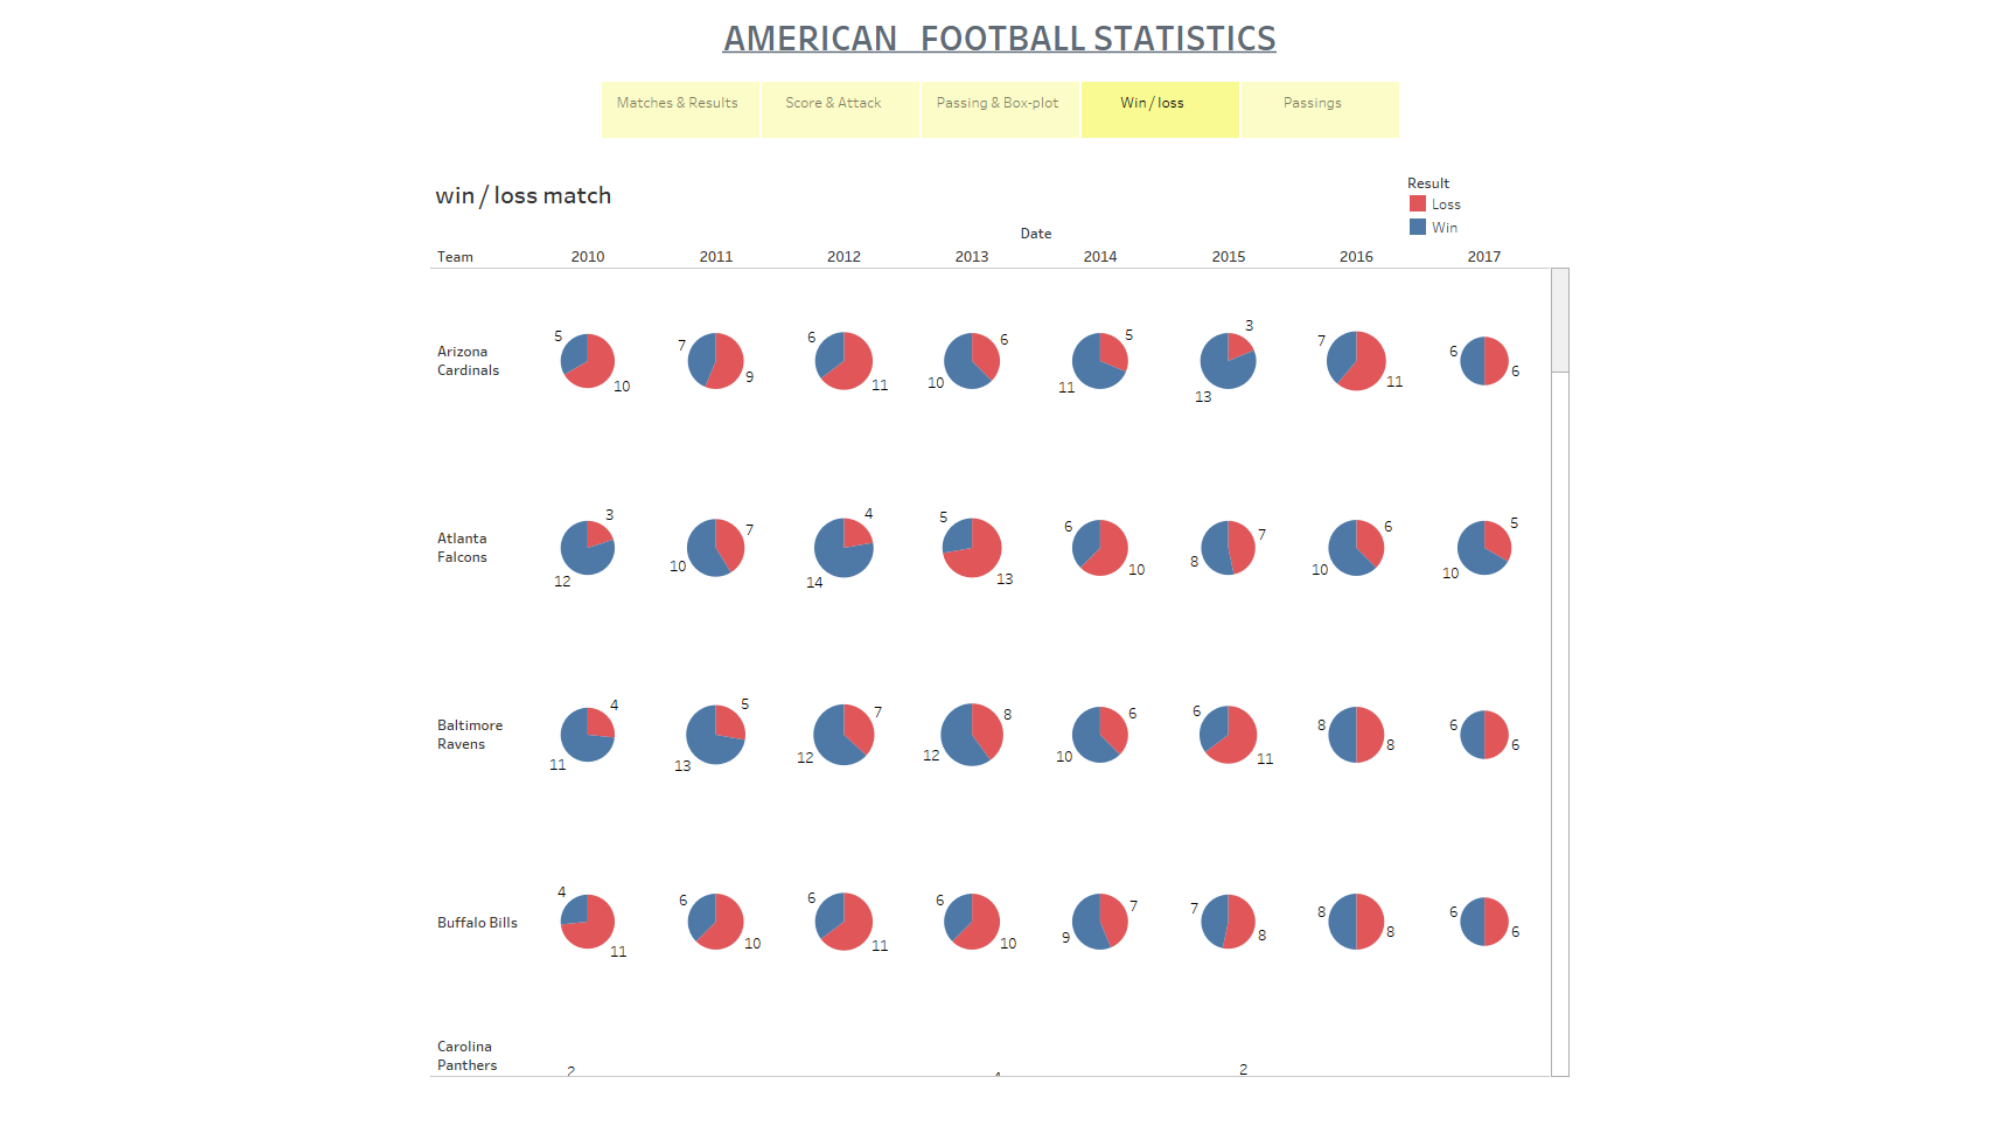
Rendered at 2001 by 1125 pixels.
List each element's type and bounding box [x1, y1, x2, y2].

picture [406, 0, 1594, 1125]
